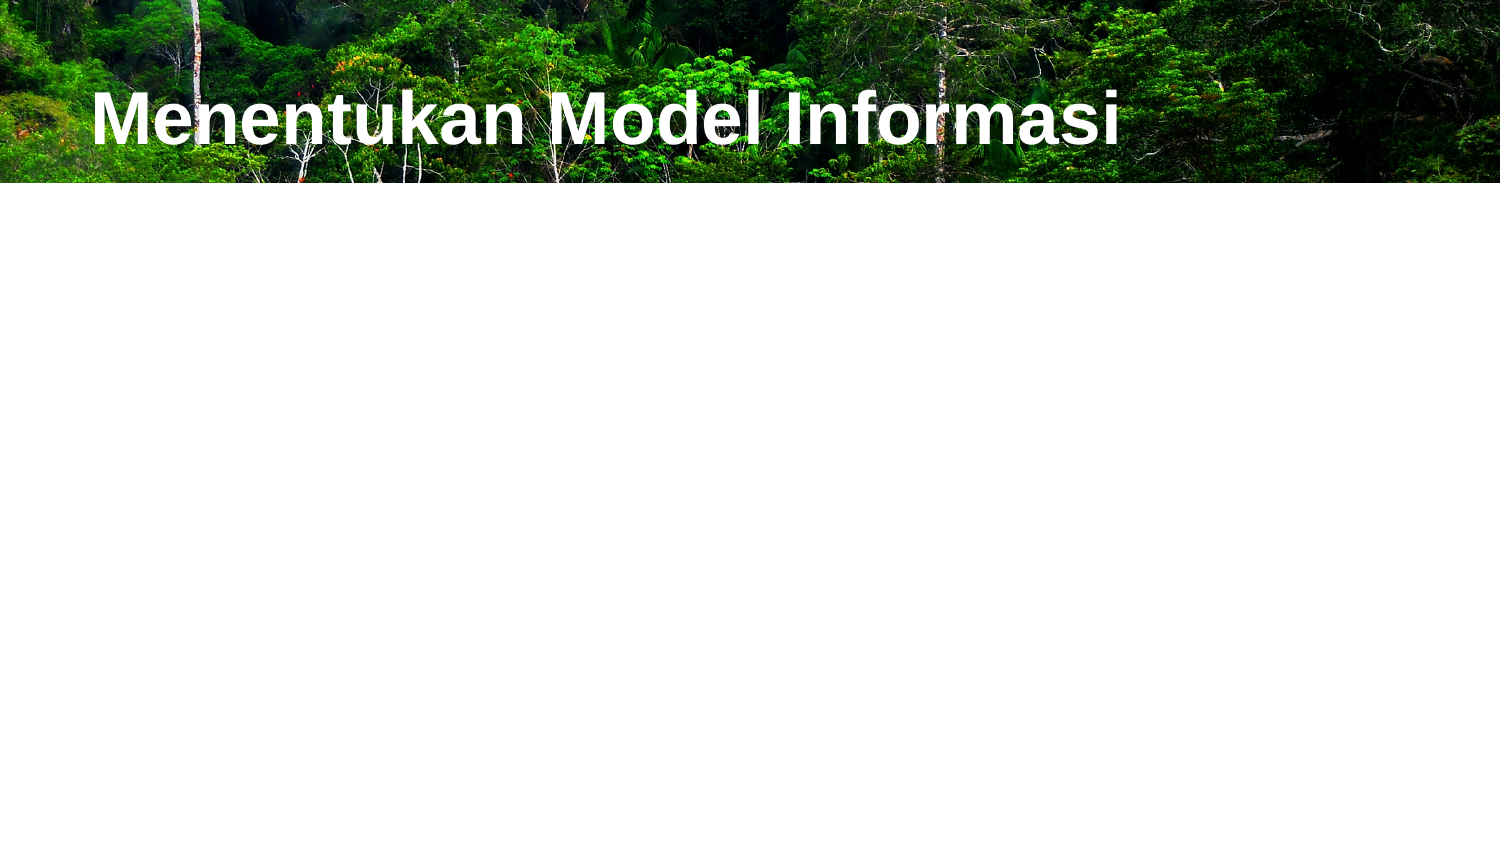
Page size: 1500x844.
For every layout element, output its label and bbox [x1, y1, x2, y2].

picture [0, 0, 1500, 183]
